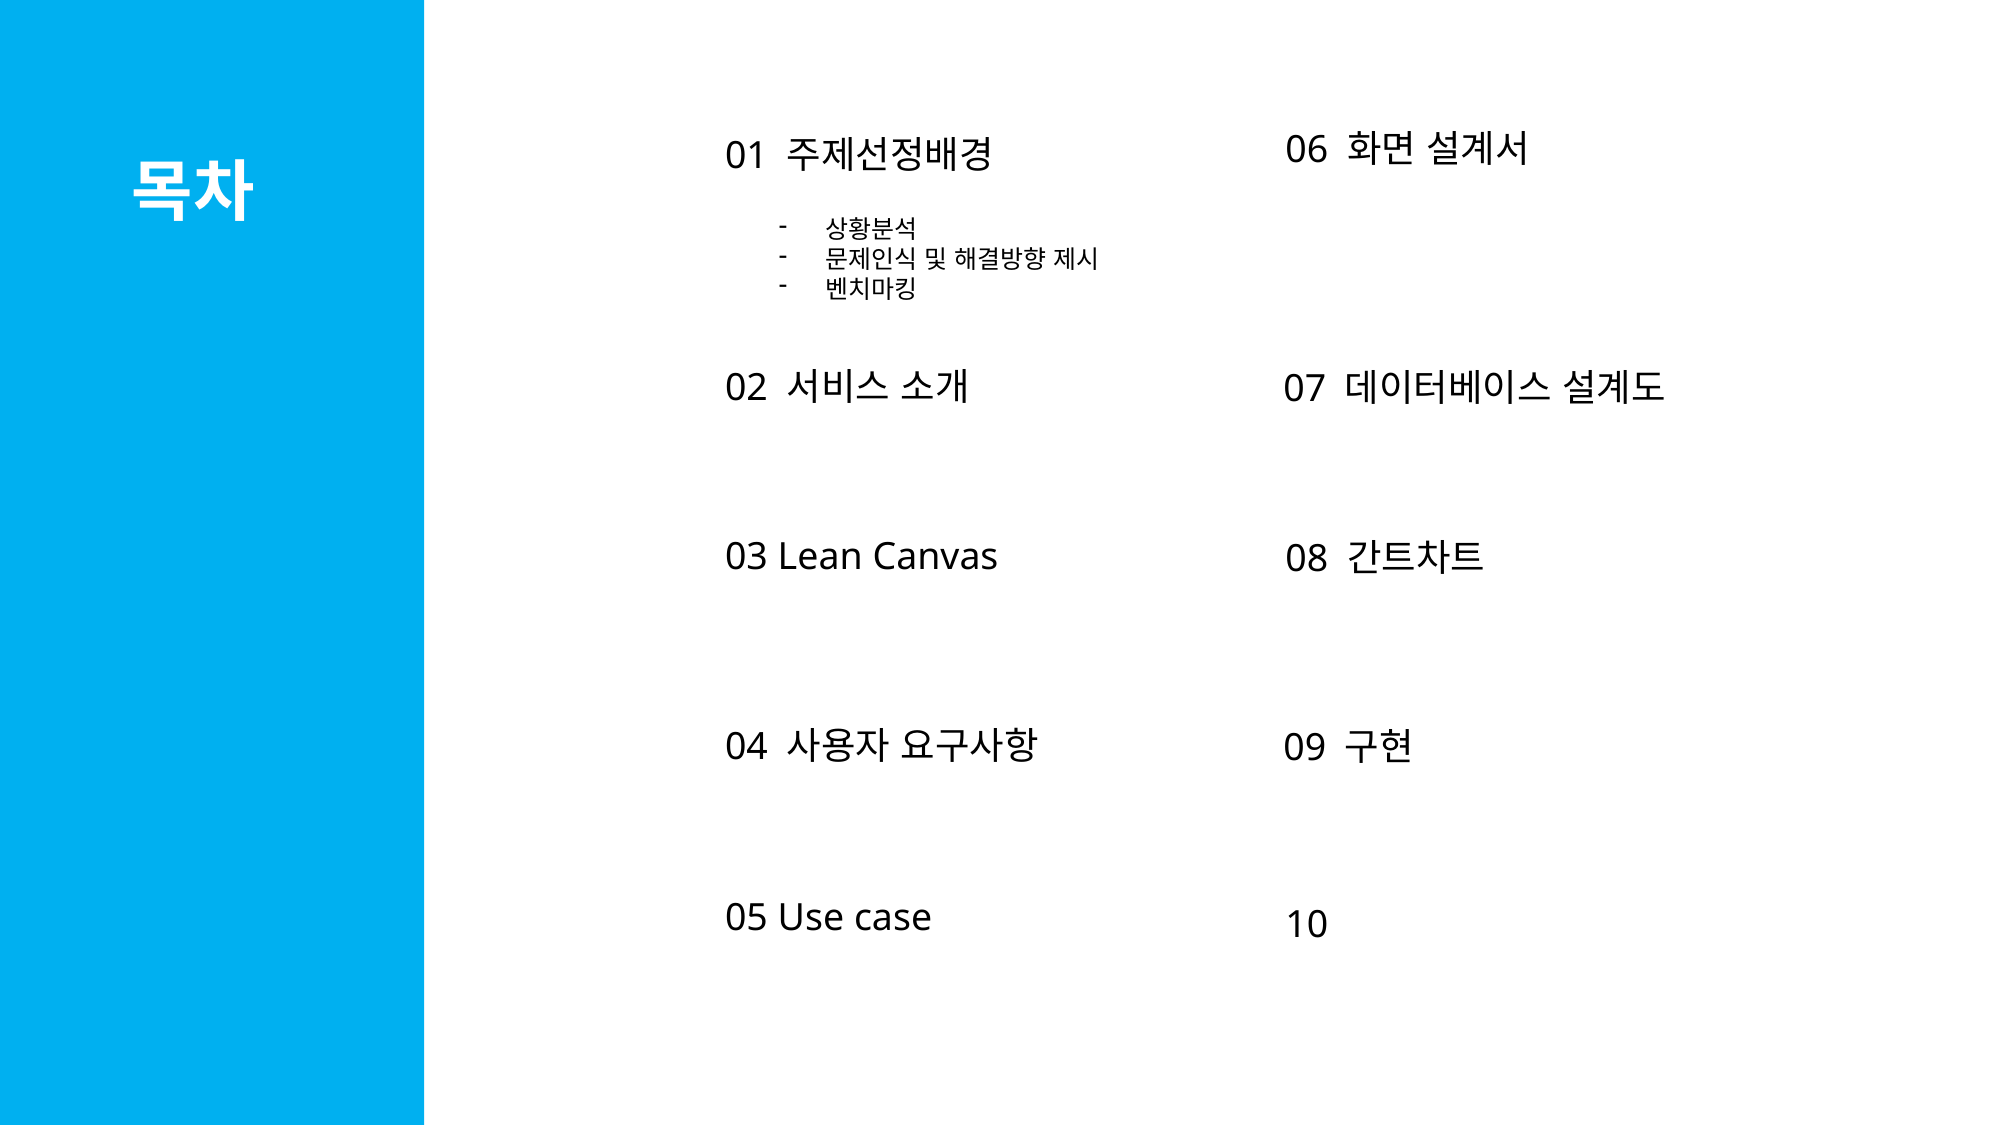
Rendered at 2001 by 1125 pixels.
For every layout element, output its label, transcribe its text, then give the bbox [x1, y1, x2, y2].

text_box 03 Lean Canvas [710, 524, 1292, 585]
text_box 목차 [117, 141, 401, 237]
text_box 08 간트차트 [1270, 526, 1761, 587]
text_box 06 화면 설계서 [1270, 118, 1761, 178]
text_box 10 [1270, 892, 1761, 953]
text_box 09 구현 [1268, 716, 1759, 776]
text_box 04 사용자 요구사항 [710, 714, 1292, 775]
text_box 07 데이터베이스 설계도 [1268, 356, 1759, 417]
text_box 02 서비스 소개 [710, 355, 1292, 416]
text_box [0, 0, 425, 1125]
text_box 05 Use case [710, 885, 1292, 945]
text_box 상황분석 문제인식 및 해결방향 제시 벤치마킹 [764, 205, 1346, 311]
text_box 01 주제선정배경 [710, 123, 1292, 184]
